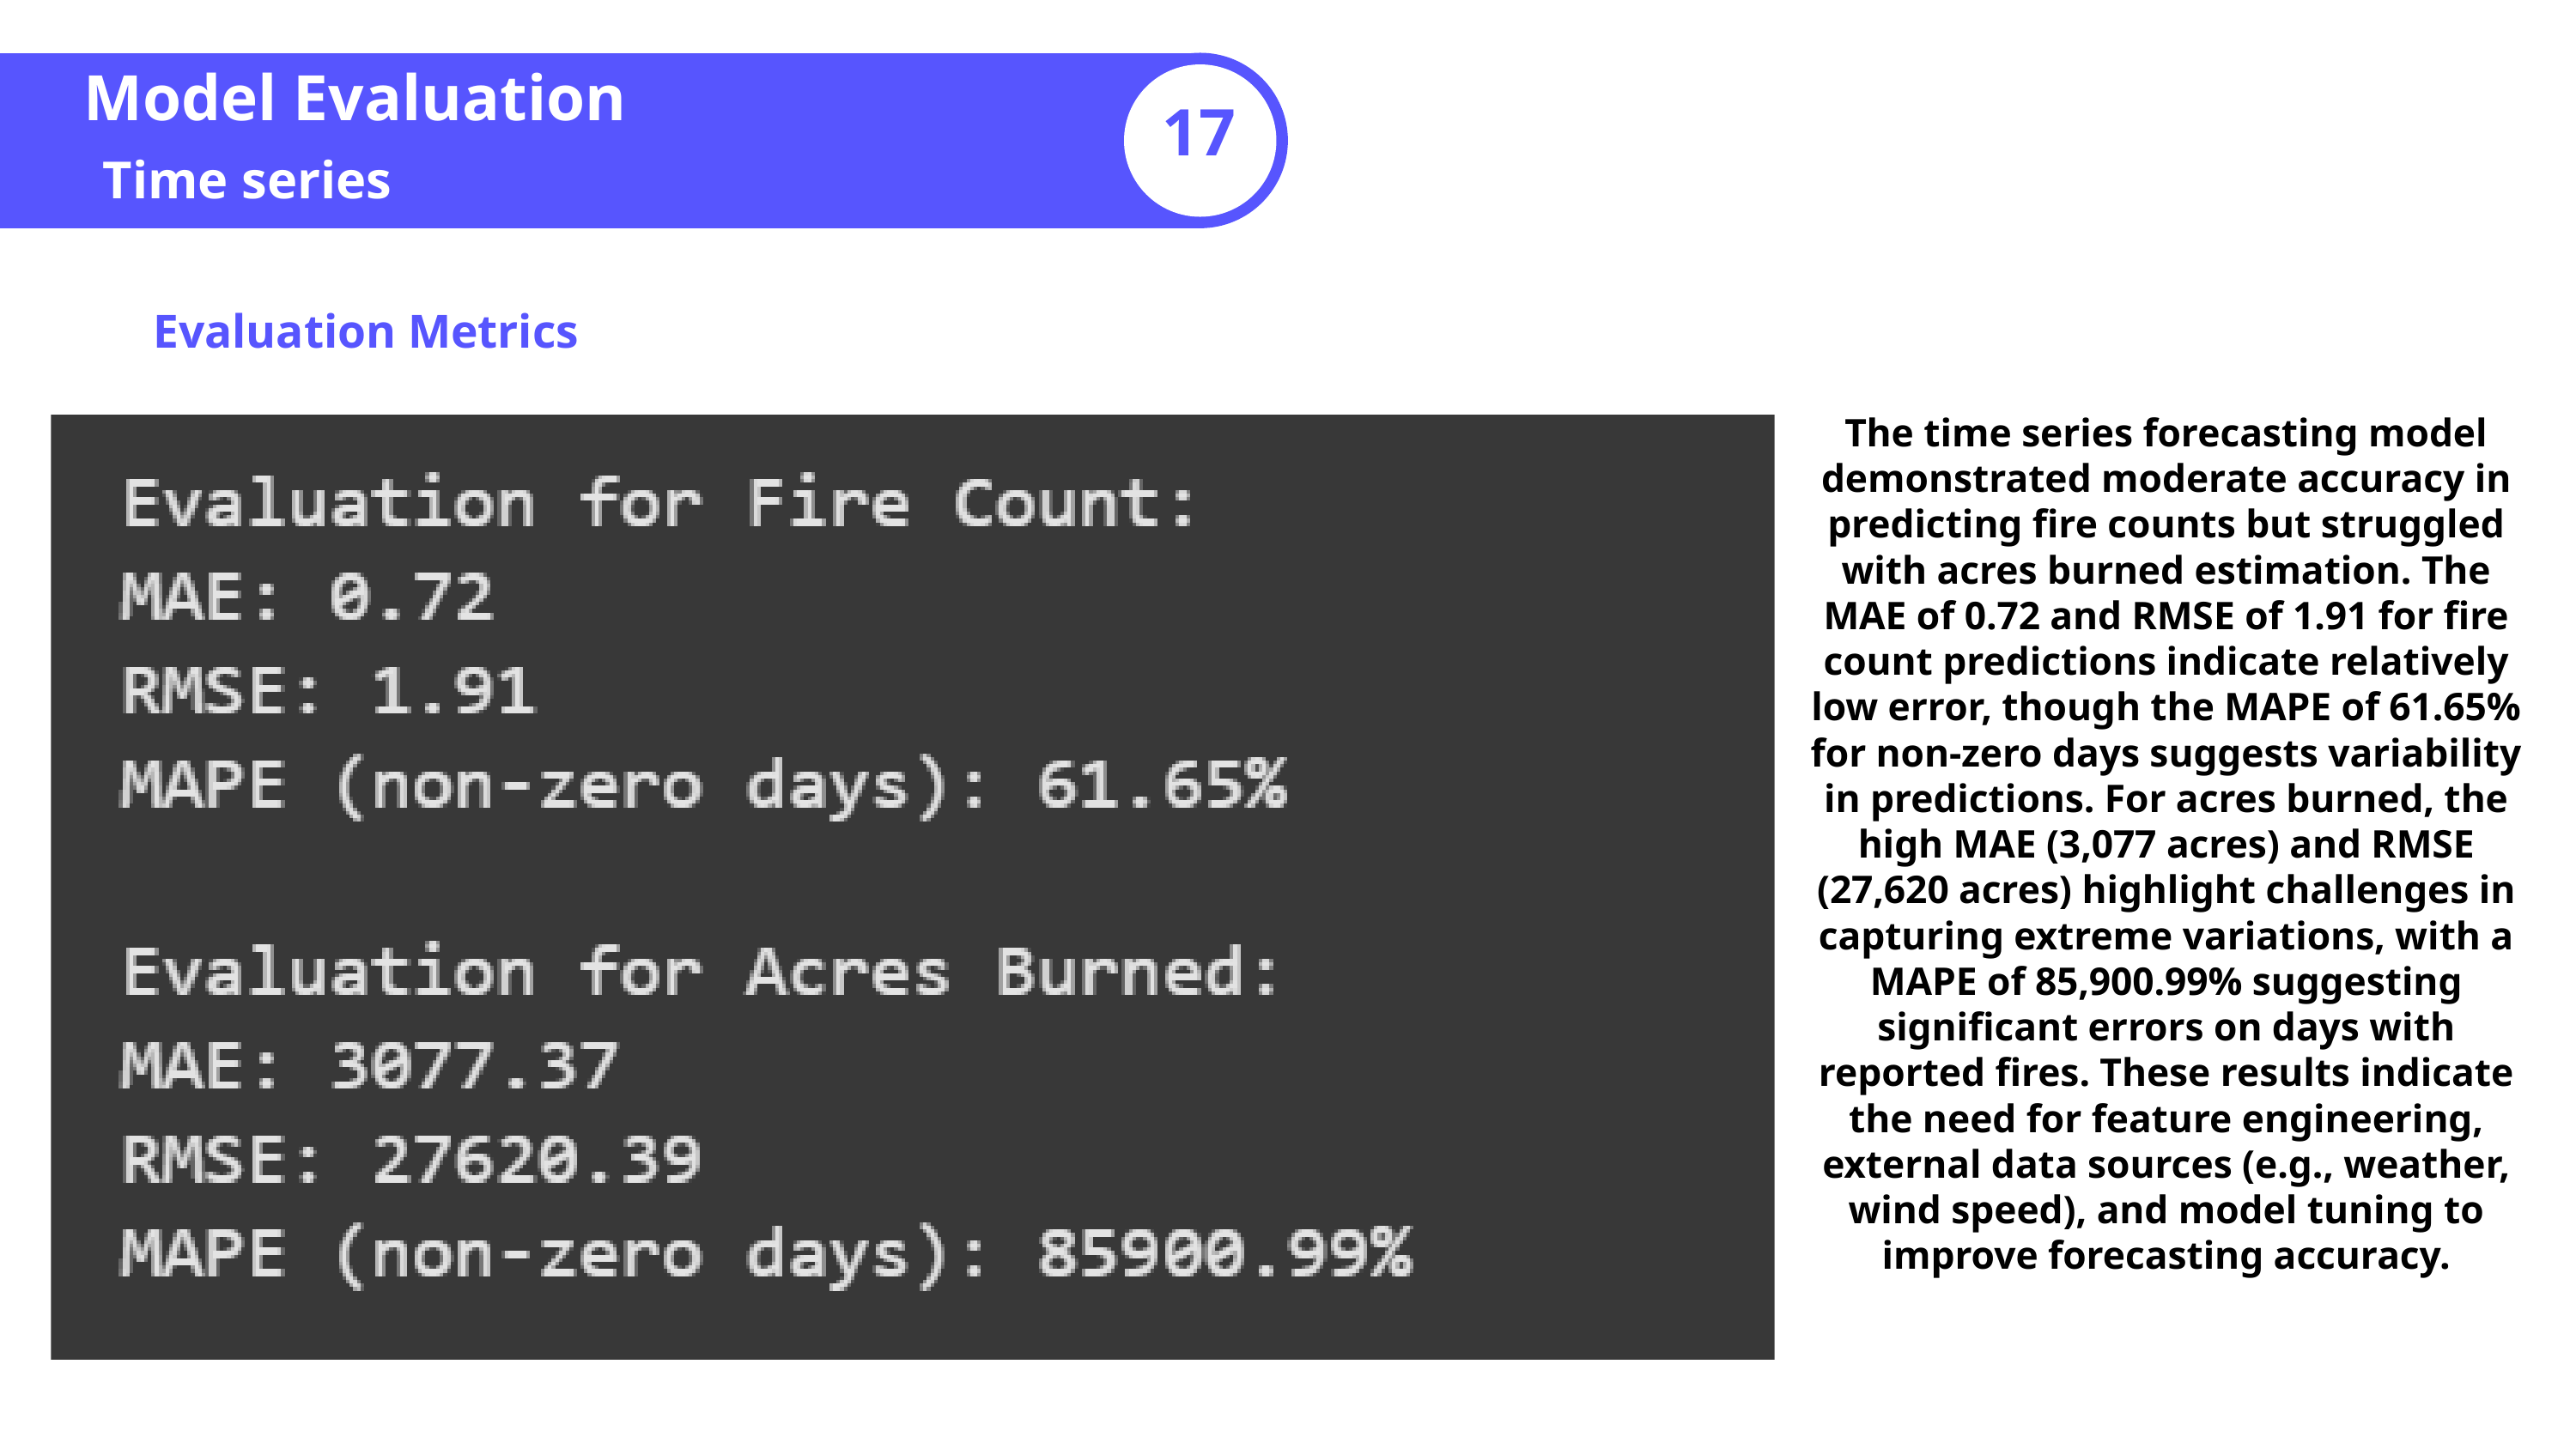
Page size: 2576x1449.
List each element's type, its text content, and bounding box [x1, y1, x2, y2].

text_box Evaluation Metrics [120, 301, 600, 357]
text_box The time series forecasting model demonstrated moderate accuracy in predicting fire counts but struggled with acres burned estimation. The MAE of 0.72 and RMSE of 1.91 for fire count predictions indicate relatively low error, though the MAPE of 61.65% for non-zero days suggests variability in predictions. For acres burned, the high MAE (3,077 acres) and RMSE (27,620 acres) highlight challenges in capturing extreme variations, with a MAPE of 85,900.99% suggesting significant errors on days with reported fires. These results indicate the need for feature engineering, external data sources (e.g., weather, wind speed), and model tuning to improve forecasting accuracy. [1799, 408, 2534, 1277]
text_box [1123, 64, 1277, 217]
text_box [0, 52, 1110, 229]
text_box [51, 415, 1775, 1360]
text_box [1112, 52, 1289, 229]
